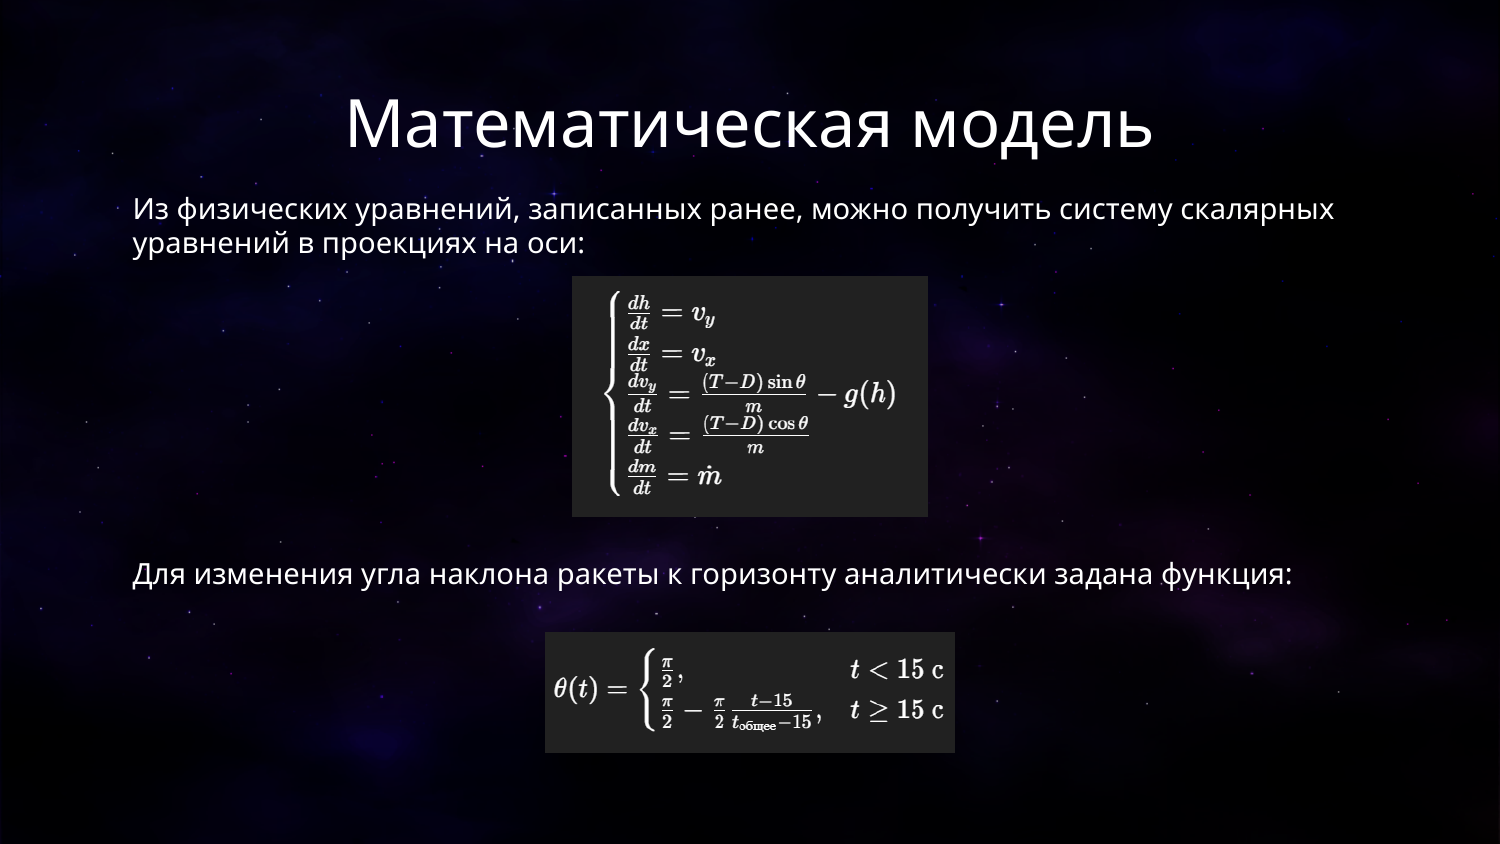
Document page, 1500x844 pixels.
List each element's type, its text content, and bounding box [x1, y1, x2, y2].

picture [0, 0, 1500, 844]
text_box Для изменения угла наклона ракеты к горизонту аналитически задана функция: [117, 547, 1360, 598]
title Математическая модель [313, 66, 1187, 160]
text_box Из физических уравнений, записанных ранее, можно получить систему скалярных уравнений в проекциях на оси: [117, 182, 1383, 268]
